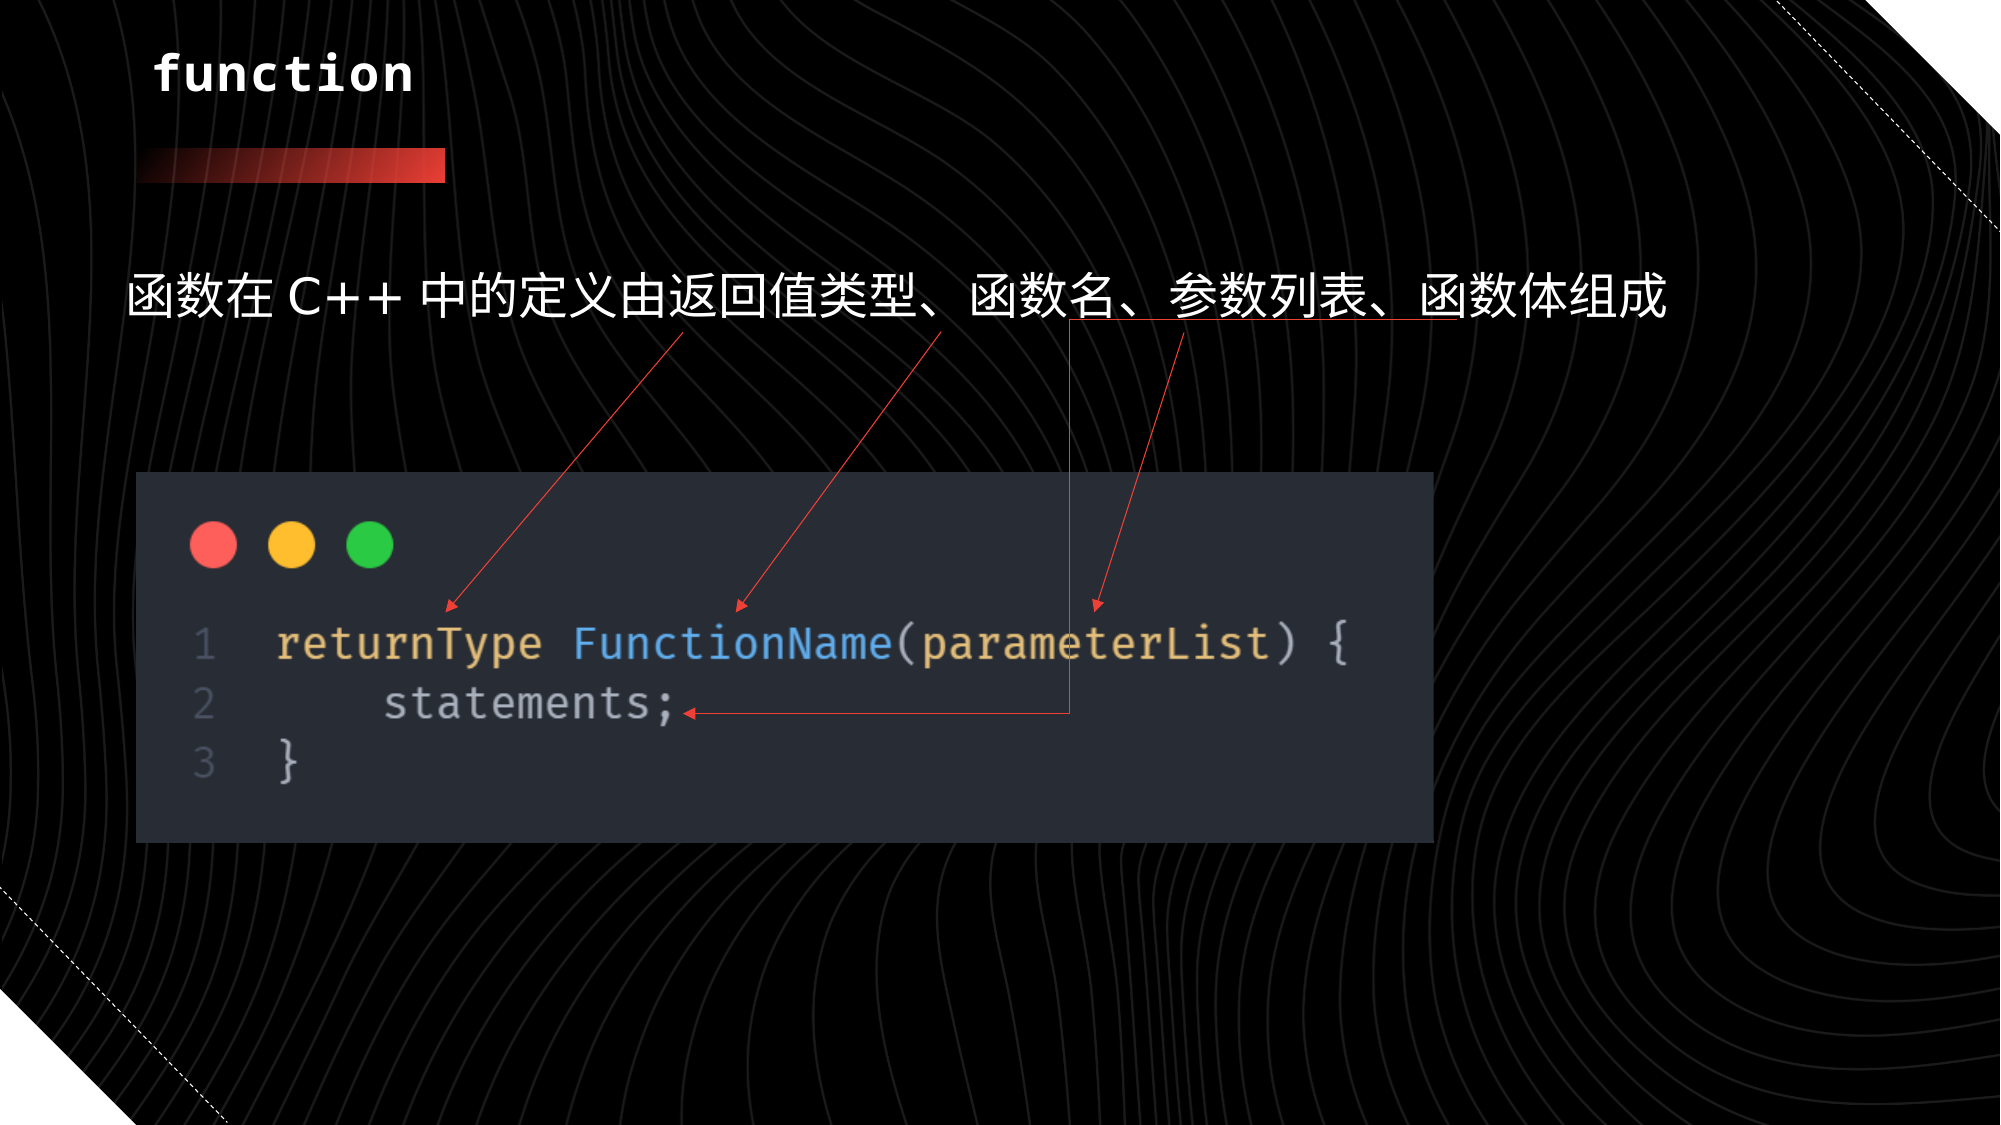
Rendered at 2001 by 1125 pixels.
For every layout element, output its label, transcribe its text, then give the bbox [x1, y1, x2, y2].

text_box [445, 332, 683, 613]
text_box 函数在C++中的定义由返回值类型、函数名、参数列表、函数体组成 [110, 256, 1772, 332]
picture [136, 472, 1434, 843]
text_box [682, 319, 1457, 714]
title function [136, 27, 1863, 124]
